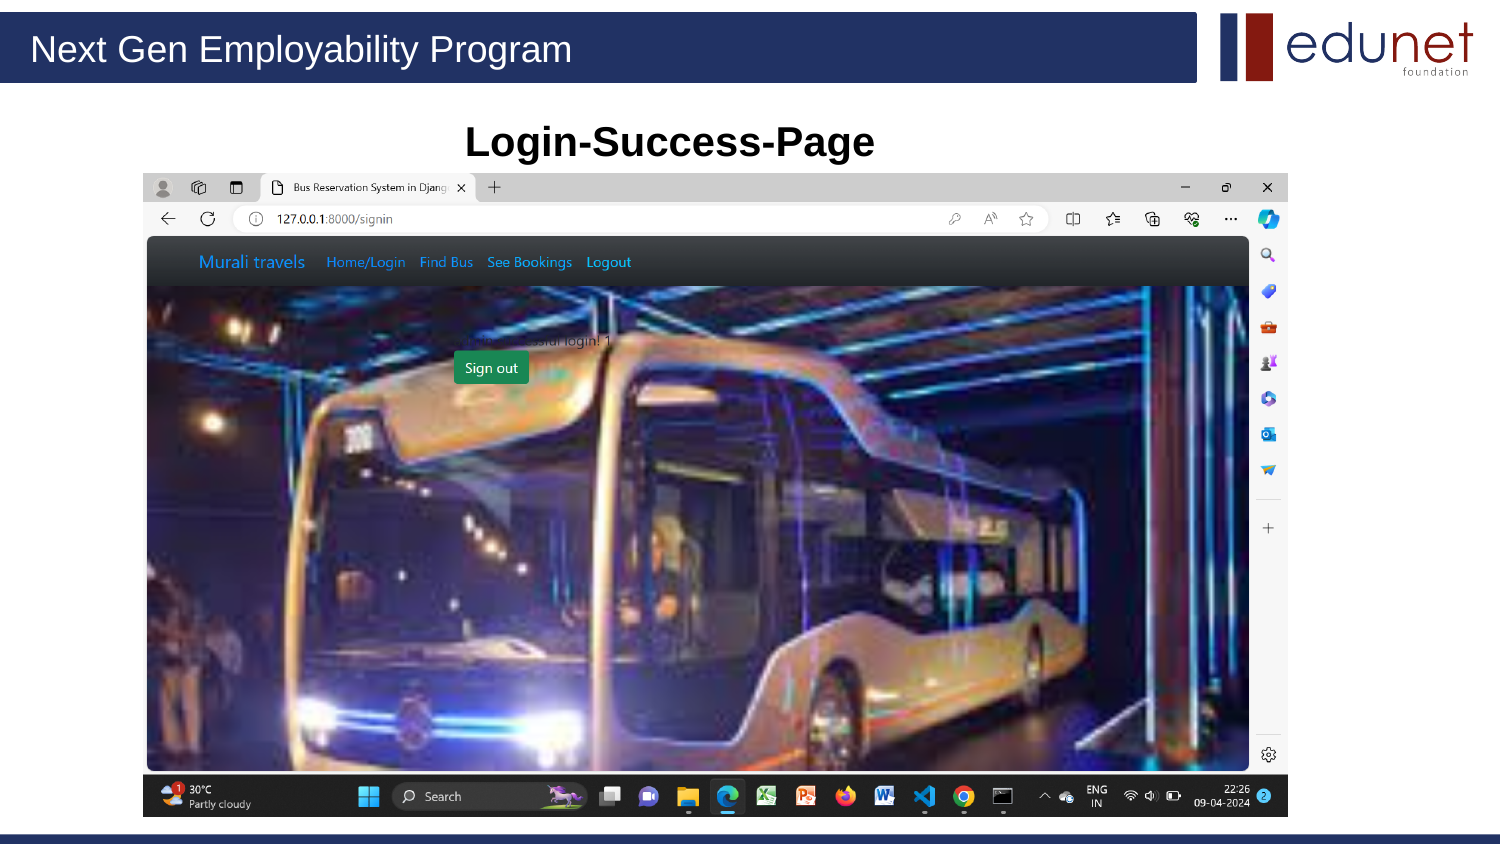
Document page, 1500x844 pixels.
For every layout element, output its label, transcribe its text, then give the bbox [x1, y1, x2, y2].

picture [1279, 14, 1482, 83]
picture [143, 173, 1288, 817]
text_box Login-Success-Page [294, 107, 1046, 171]
